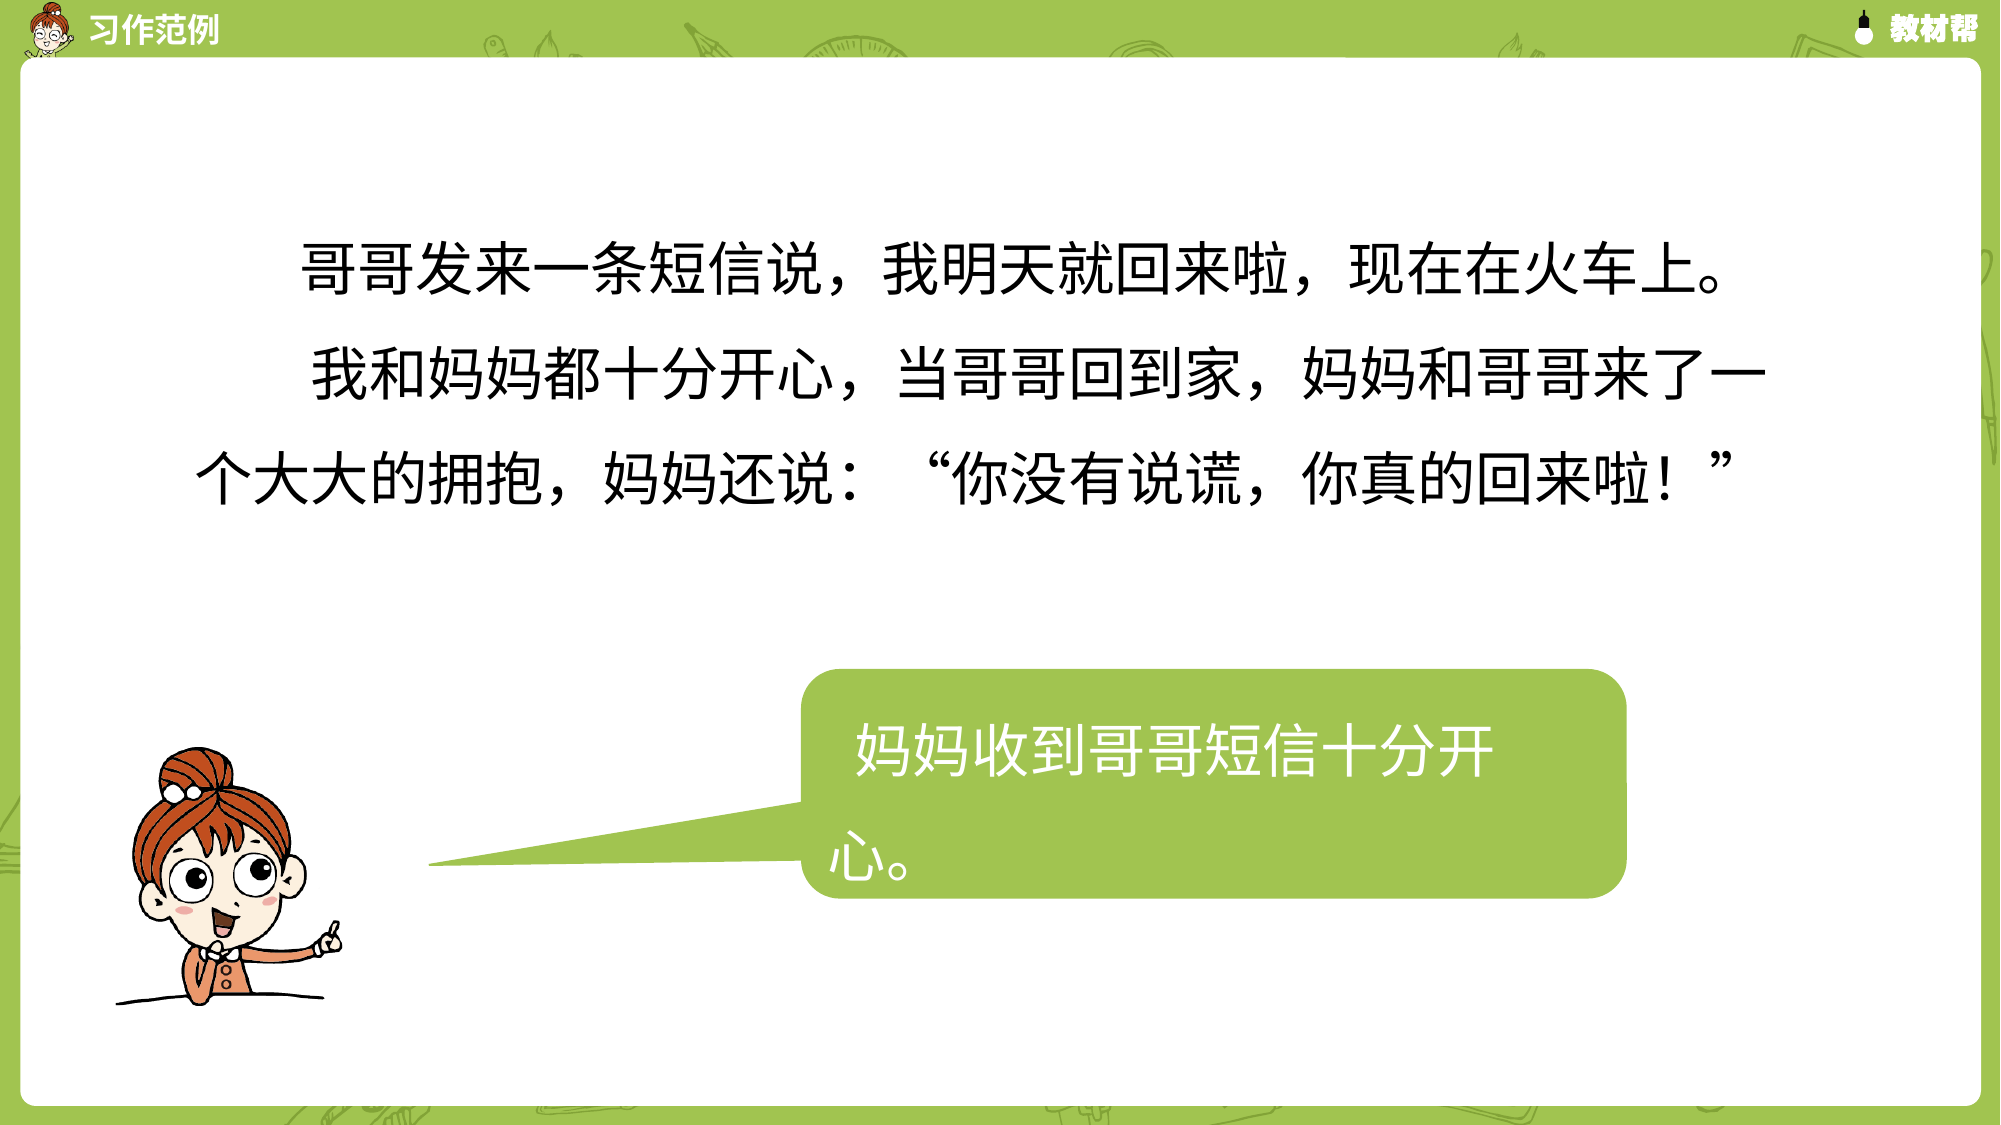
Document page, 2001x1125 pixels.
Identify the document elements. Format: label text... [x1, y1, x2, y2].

picture [87, 747, 415, 1006]
text_box 哥哥发来一条短信说，我明天就回来啦，现在在火车上。 我和妈妈都十分开心，当哥哥回到家，妈妈和哥哥来了一个大大的拥抱，妈妈还说：“你没有说谎，你真的回来啦！” [179, 189, 1799, 520]
text_box 妈妈收到哥哥短信十分开心。 [428, 668, 1627, 899]
picture [24, 2, 74, 61]
